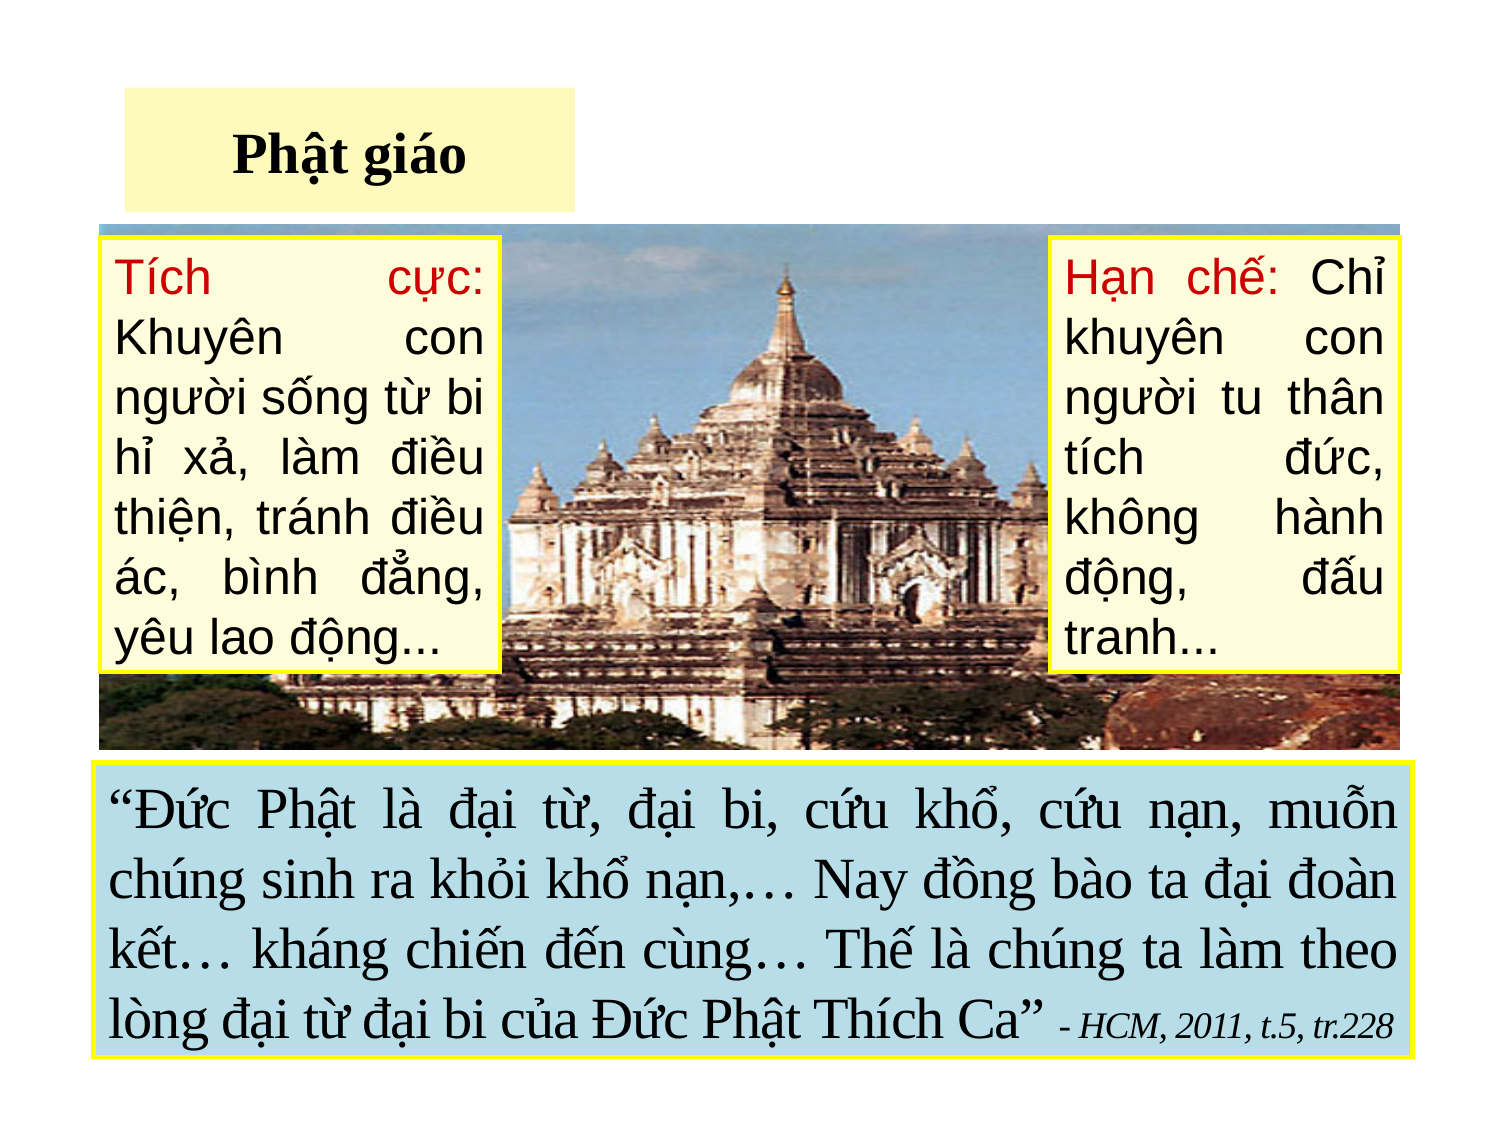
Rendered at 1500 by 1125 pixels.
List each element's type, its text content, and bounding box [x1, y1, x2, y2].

text_box Phật giáo [123, 85, 577, 215]
picture [99, 224, 1401, 751]
text_box “Đức Phật là đại từ, đại bi, cứu khổ, cứu nạn, muỗn chúng sinh ra khỏi khổ nạn,… Nay đồng bào ta đại đoàn kết… kháng chiến đến cùng… Thế là chúng ta làm theo lòng đại từ đại bi của Đức Phật Thích Ca” - HCM, 2011, t.5, tr.228 [93, 762, 1413, 1058]
